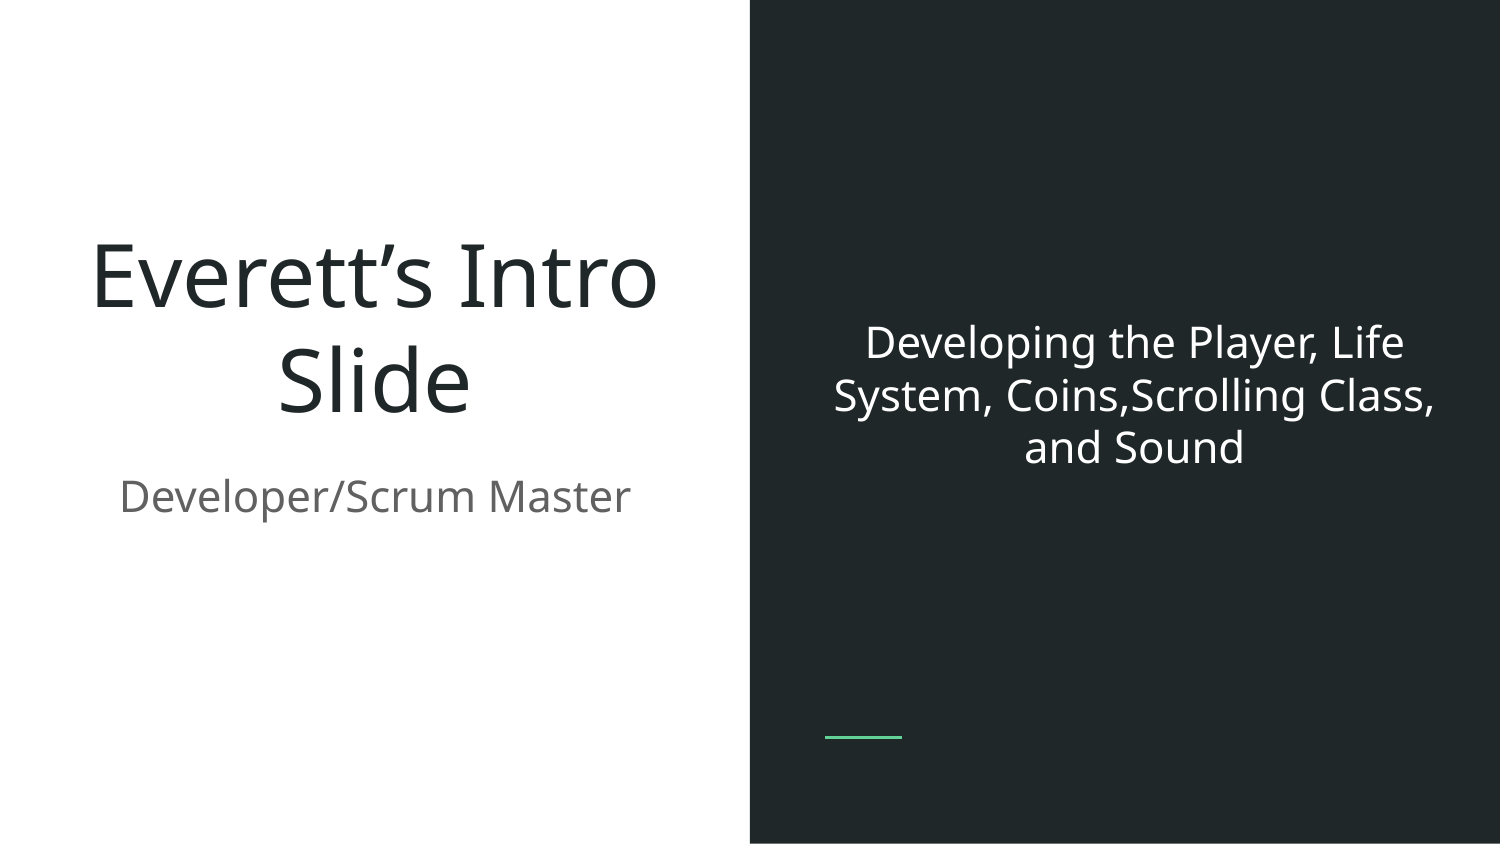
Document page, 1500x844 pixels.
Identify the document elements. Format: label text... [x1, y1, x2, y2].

text_box Developing the Player, Life System, Coins,Scrolling Class, and Sound [815, 112, 1455, 675]
subtitle Developer/Scrum Master [43, 454, 708, 675]
title Everett’s Intro Slide [43, 197, 708, 446]
